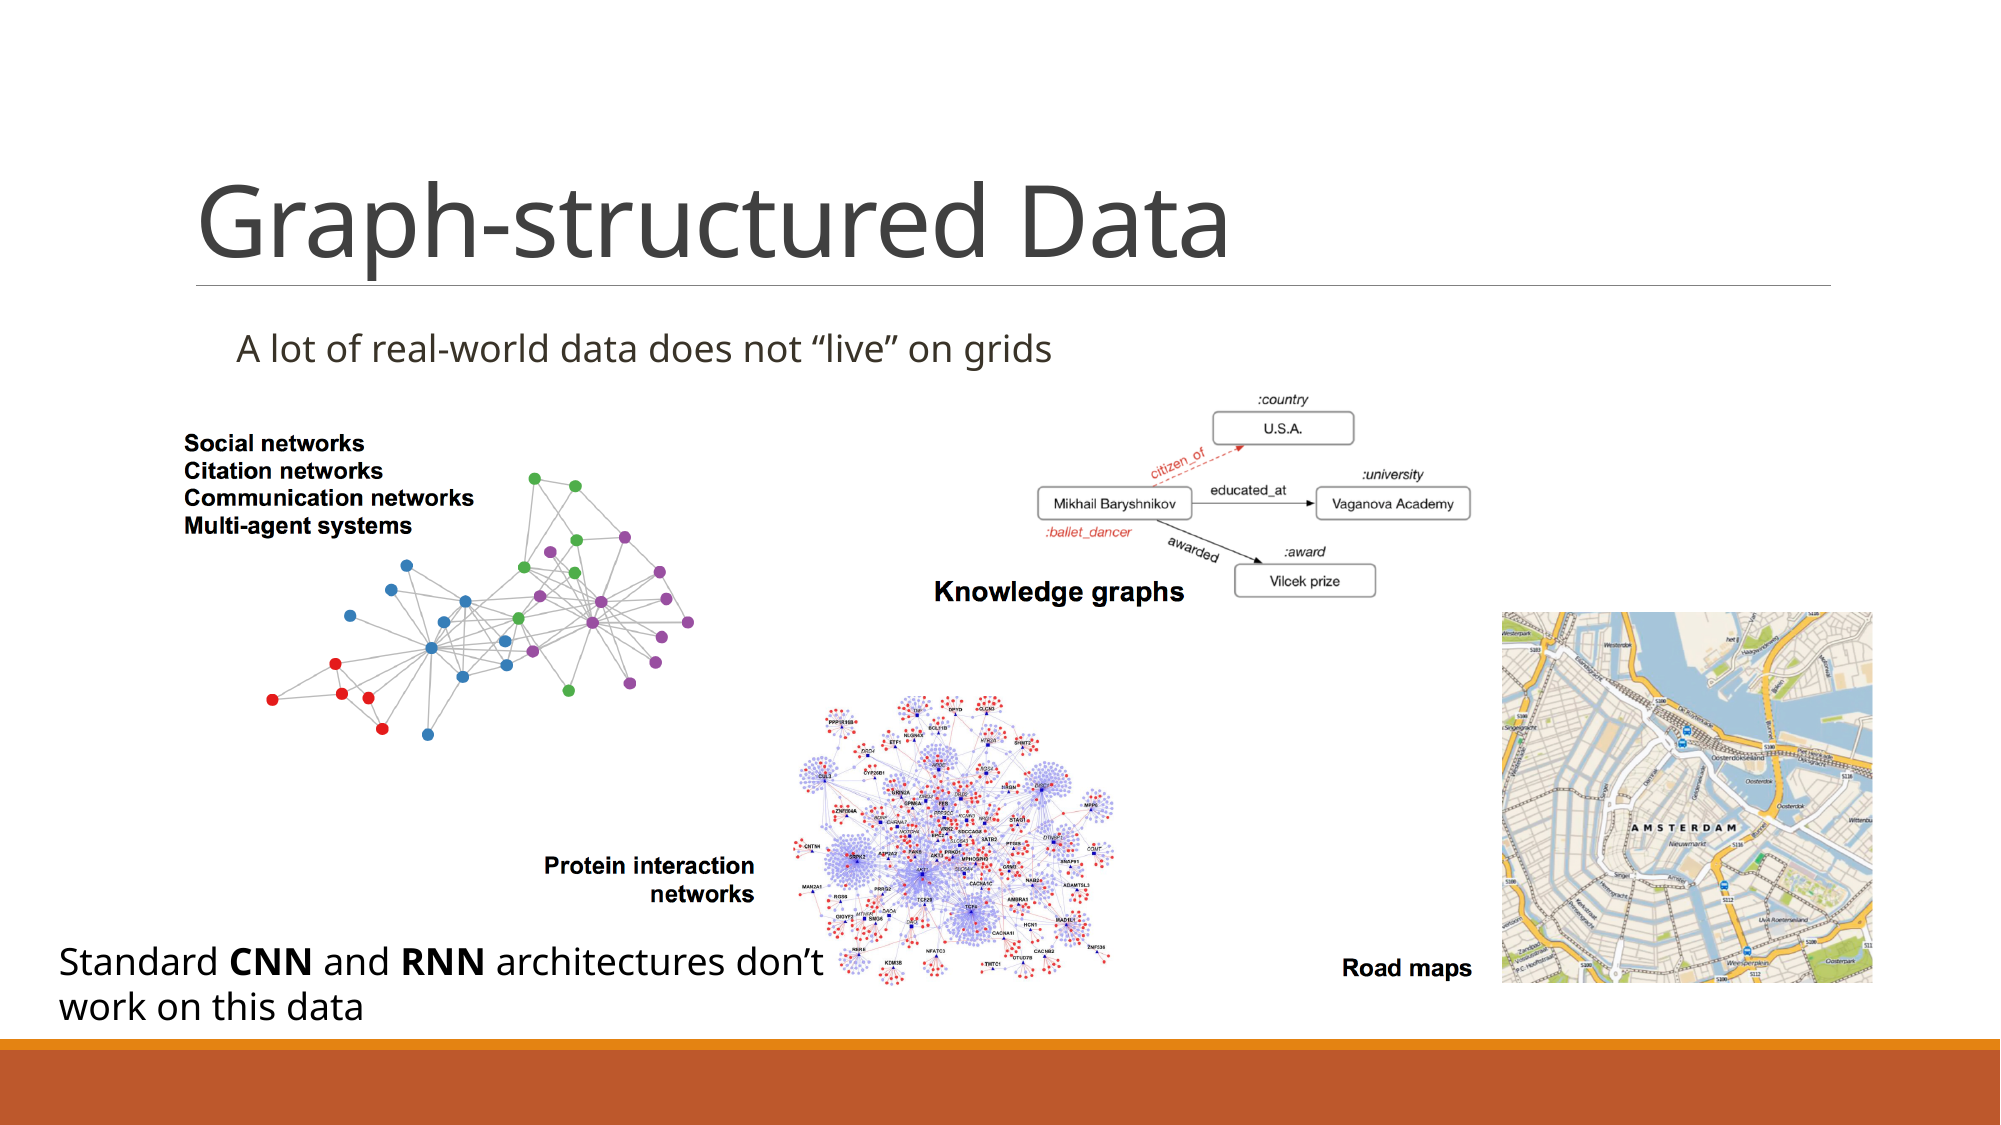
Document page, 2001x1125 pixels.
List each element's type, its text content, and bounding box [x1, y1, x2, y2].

text_box A lot of real-world data does not “live” on grids [221, 317, 1222, 378]
picture [792, 695, 1143, 987]
text_box Standard CNN and RNN architectures don’t work on this data [44, 930, 1044, 1035]
title Graph-structured Data [180, 47, 1830, 285]
picture [527, 840, 770, 921]
picture [919, 378, 1877, 988]
picture [1342, 946, 1475, 988]
picture [165, 407, 704, 747]
